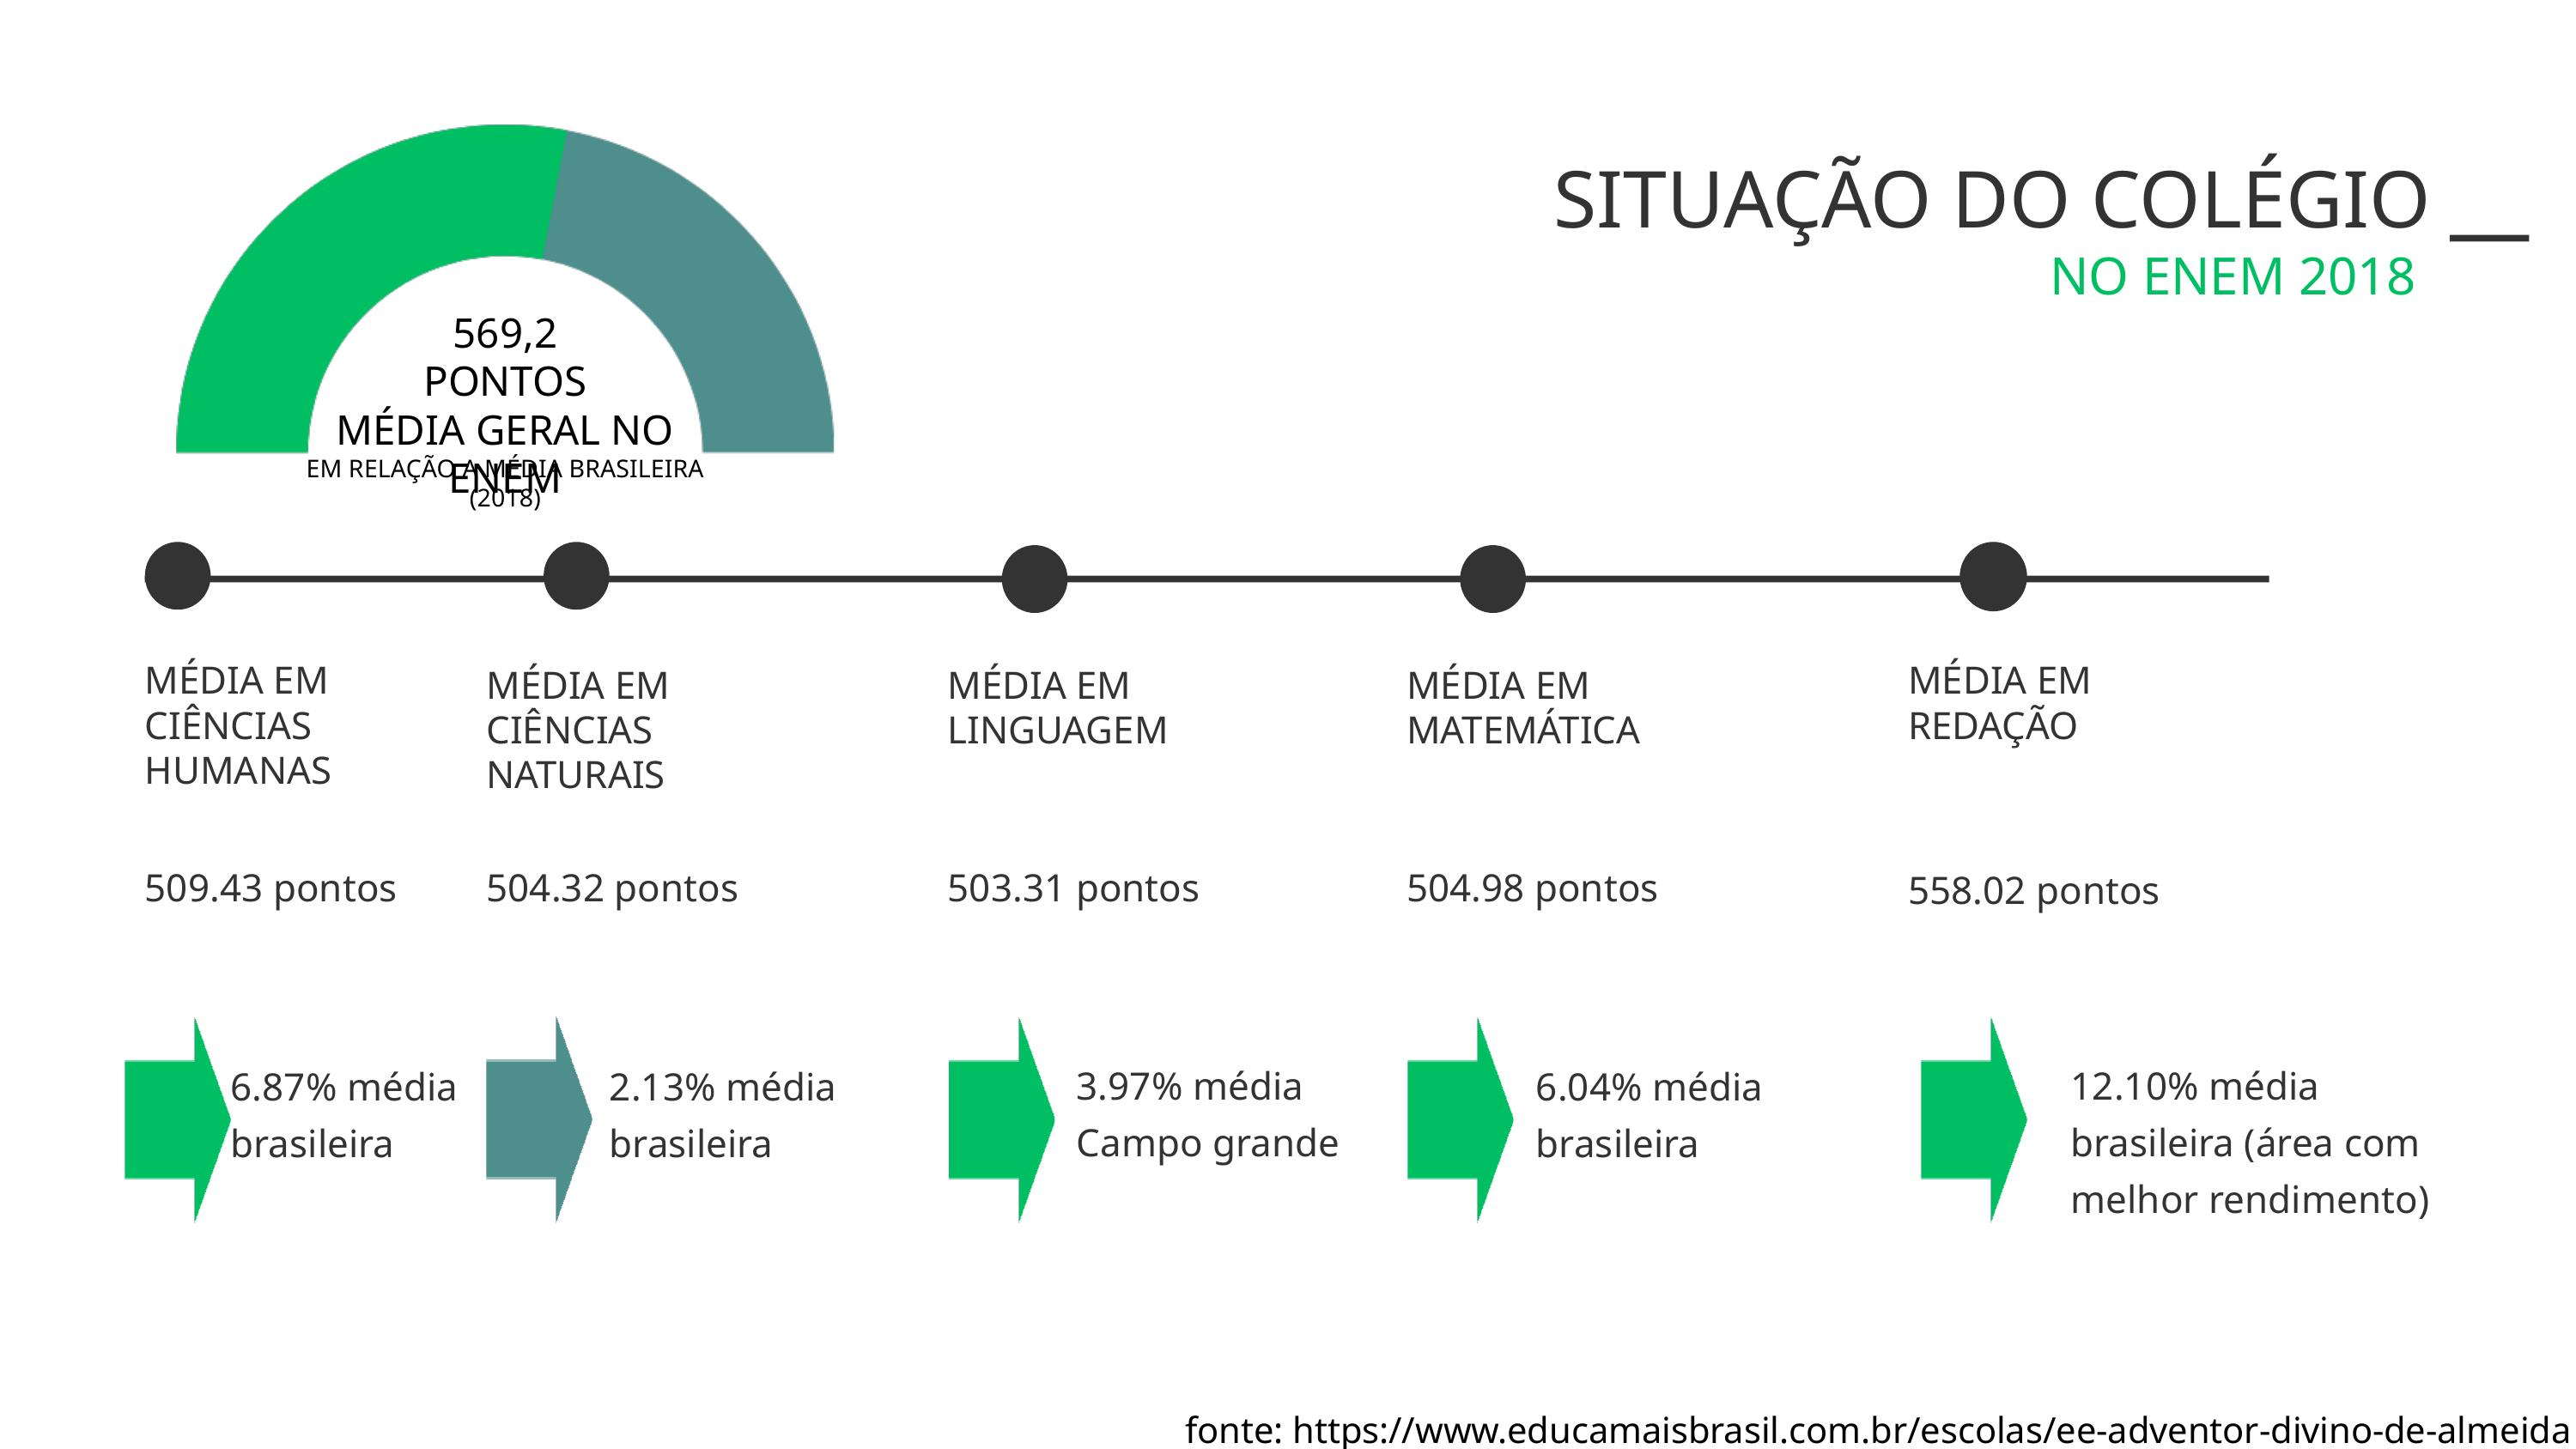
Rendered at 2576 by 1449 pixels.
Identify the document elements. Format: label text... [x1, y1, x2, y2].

text_box 2.13% média brasileira [609, 1052, 884, 1166]
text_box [1001, 544, 1068, 614]
text_box MÉDIA EM CIÊNCIAS NATURAIS [486, 661, 803, 841]
text_box fonte: https://www.educamaisbrasil.com.br/escolas/ee-adventor-divino-de-almeida [1180, 1400, 2576, 1449]
text_box 504.32 pontos [486, 852, 803, 909]
text_box [1921, 1017, 2027, 1223]
text_box [125, 1017, 231, 1223]
text_box [1407, 1017, 1514, 1223]
text_box [949, 1017, 1055, 1223]
text_box MÉDIA EM LINGUAGEM [947, 661, 1256, 796]
text_box SITUAÇÃO DO COLÉGIO [1076, 149, 2432, 244]
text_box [144, 542, 211, 610]
text_box 12.10% média brasileira (área com melhor rendimento) [2070, 1051, 2468, 1221]
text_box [1959, 541, 2027, 612]
text_box NO ENEM 2018 [1908, 243, 2417, 306]
text_box MÉDIA EM CIÊNCIAS HUMANAS [144, 657, 420, 836]
text_box MÉDIA EM MATEMÁTICA [1406, 661, 1645, 796]
picture [111, 58, 900, 519]
text_box 6.87% média brasileira [230, 1052, 506, 1166]
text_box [1460, 544, 1527, 614]
text_box 509.43 pontos [144, 852, 420, 909]
text_box 6.04% média brasileira [1535, 1052, 1811, 1166]
text_box 558.02 pontos [1908, 854, 2234, 912]
text_box 504.98 pontos [1406, 852, 1666, 909]
text_box 3.97% média Campo grande [1076, 1051, 1352, 1164]
text_box [486, 1016, 592, 1223]
text_box MÉDIA EM REDAÇÃO [1908, 657, 2147, 791]
text_box 503.31 pontos [947, 852, 1256, 909]
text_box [543, 542, 610, 610]
